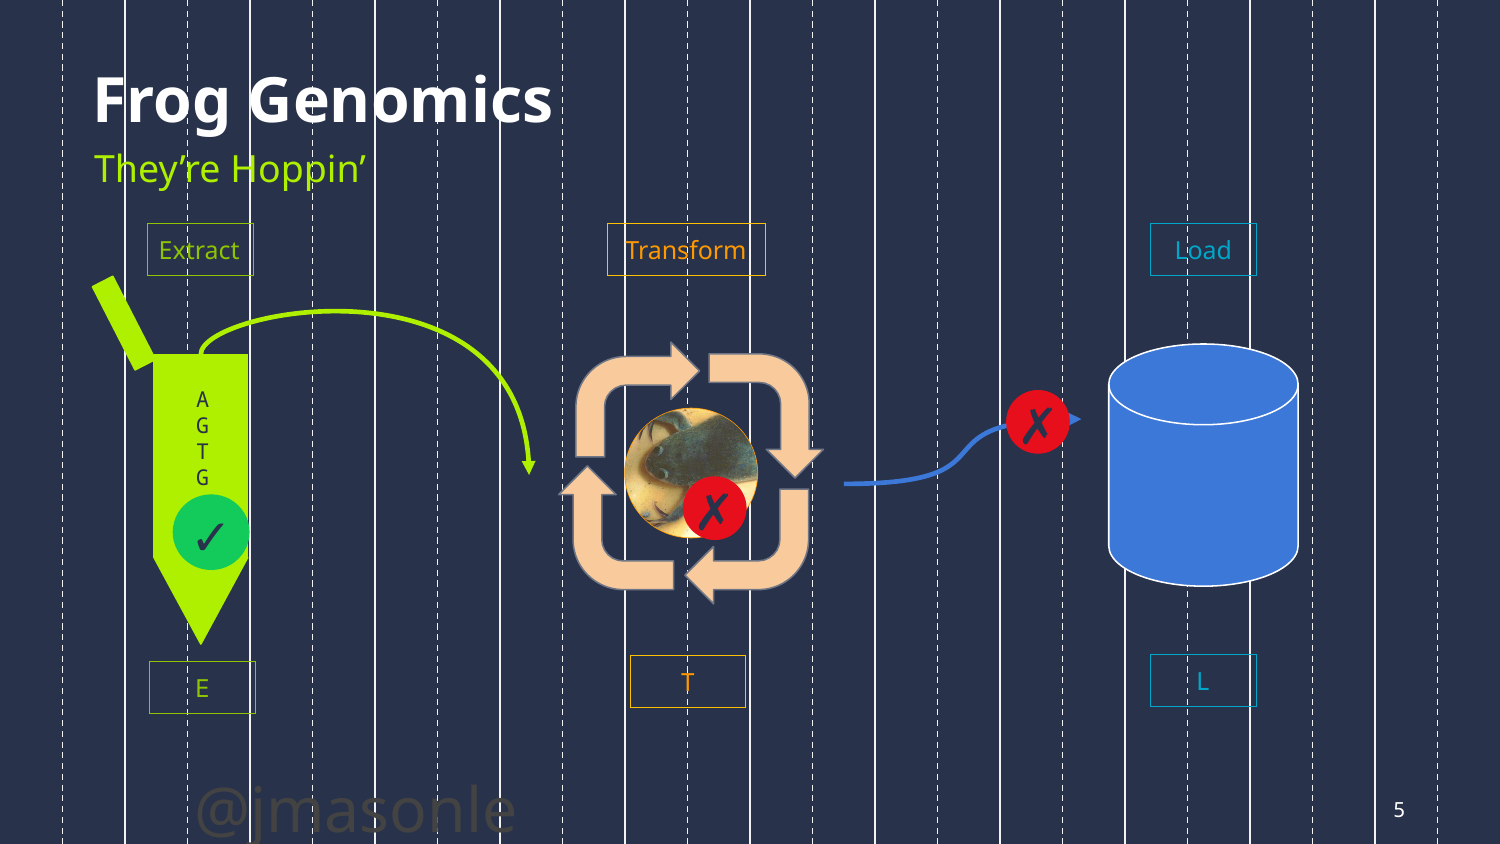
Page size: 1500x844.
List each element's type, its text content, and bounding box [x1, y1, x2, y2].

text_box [304, 250, 426, 580]
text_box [1005, 389, 1071, 454]
text_box Load [1150, 223, 1257, 276]
text_box [1108, 343, 1299, 587]
text_box E [149, 661, 256, 714]
text_box Extract [147, 223, 254, 276]
subtitle They’re Hoppin’ [94, 144, 1406, 217]
text_box [92, 276, 156, 370]
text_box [682, 476, 747, 541]
text_box A G T G C A [171, 374, 235, 493]
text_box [843, 418, 1082, 485]
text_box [172, 494, 250, 571]
title Frog Genomics [92, 65, 1404, 138]
picture [624, 408, 758, 538]
text_box @jmasonlee [183, 758, 547, 844]
text_box [154, 354, 248, 557]
text_box T [630, 655, 746, 708]
text_box [154, 557, 237, 645]
slide_number 5 [1365, 796, 1406, 820]
text_box L [1150, 654, 1257, 707]
text_box Transform [607, 223, 766, 276]
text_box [558, 341, 824, 605]
